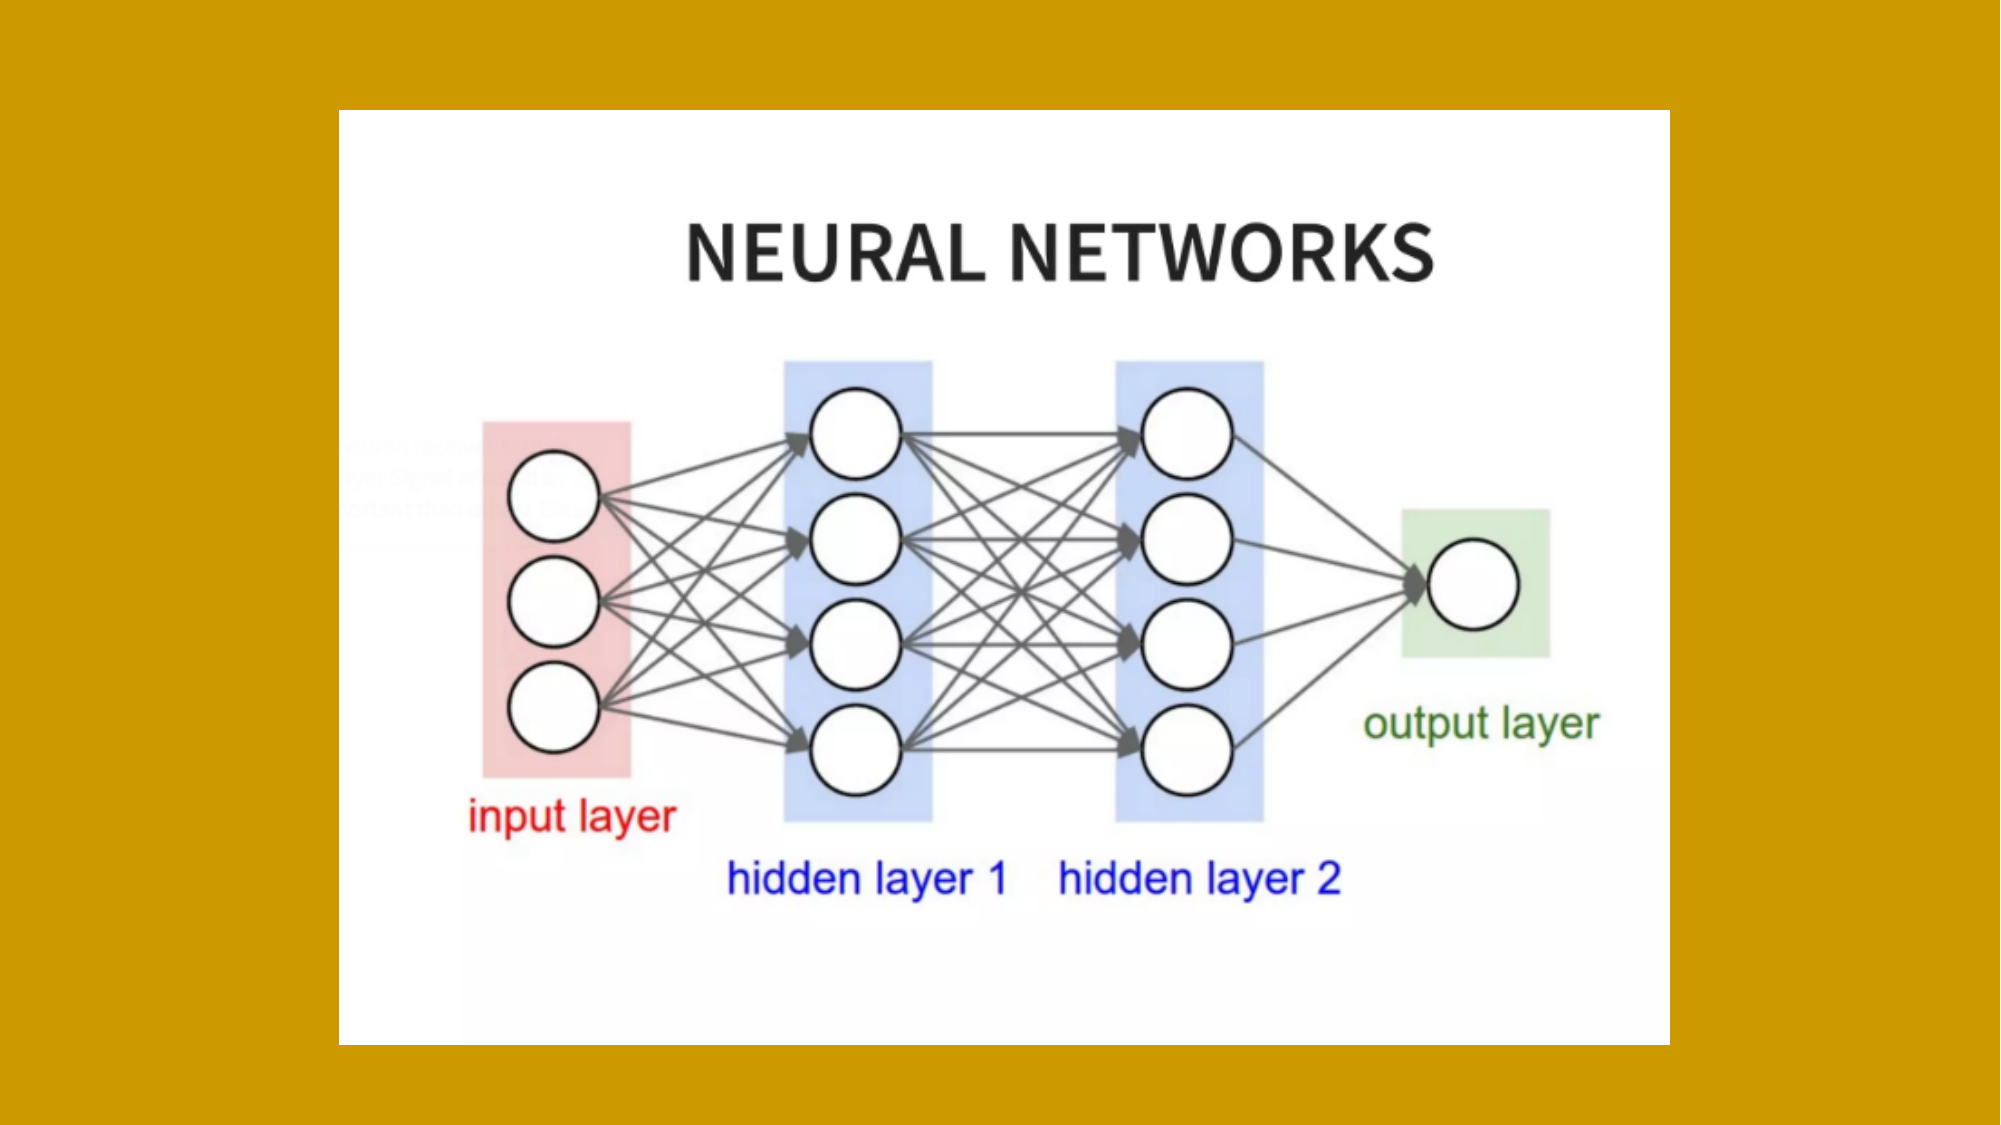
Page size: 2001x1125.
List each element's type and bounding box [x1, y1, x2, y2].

picture [339, 110, 1670, 1045]
